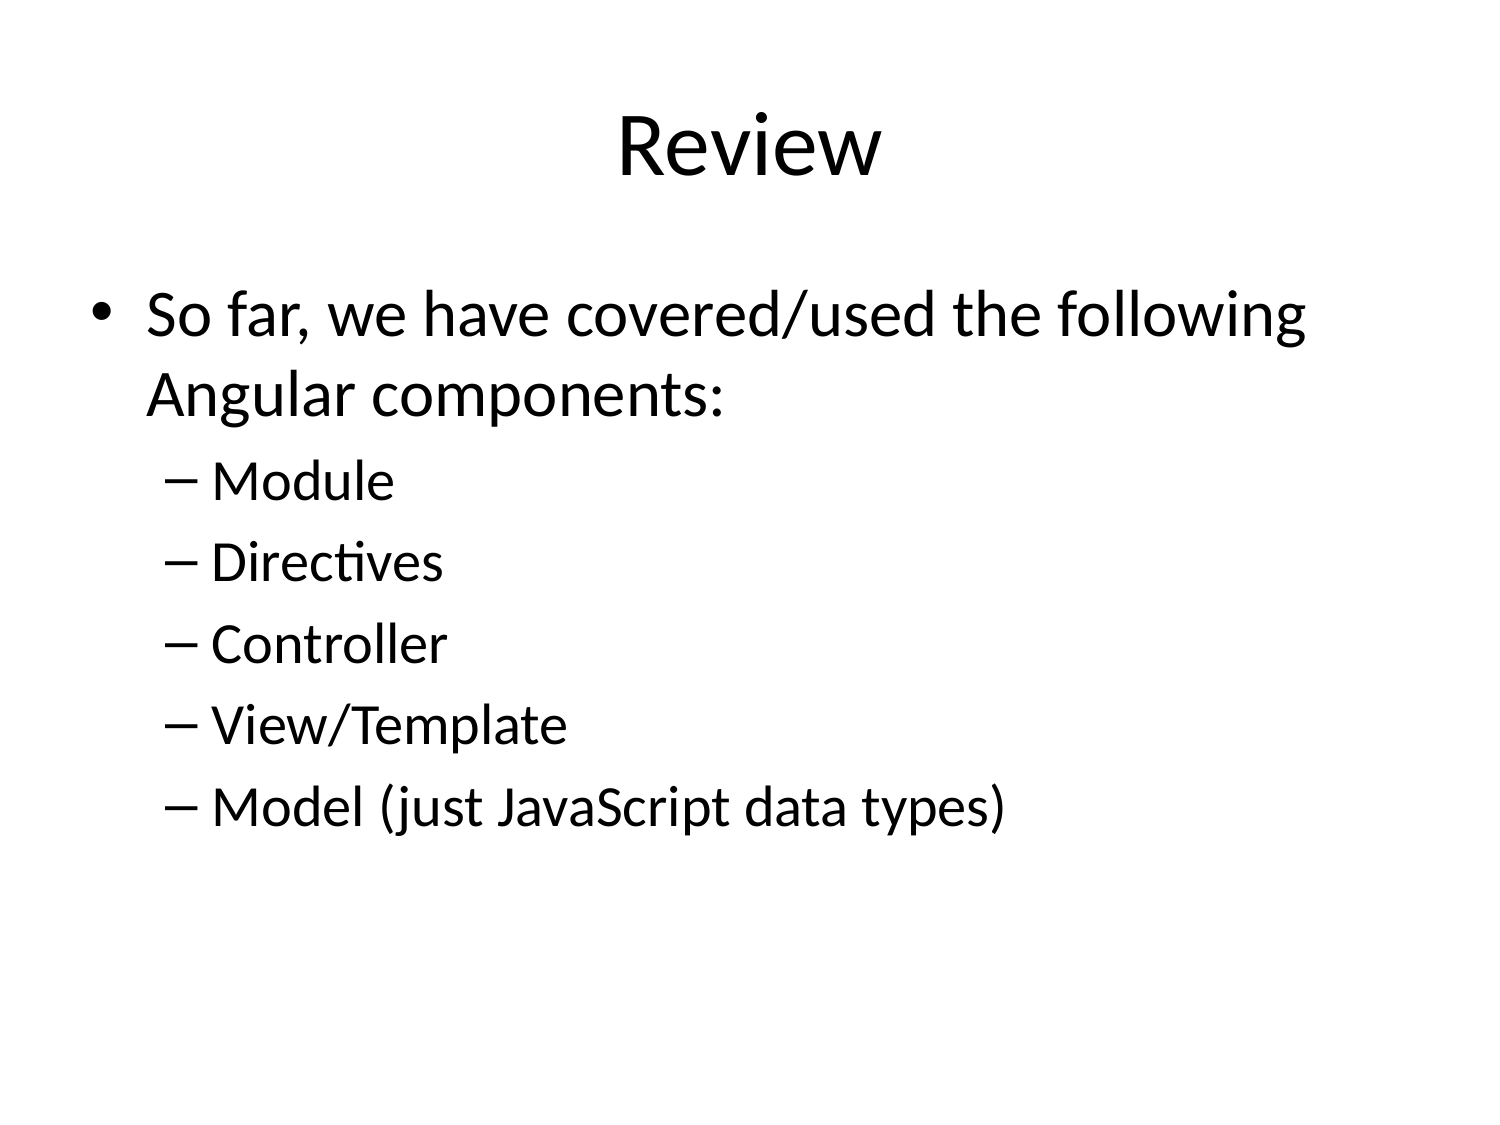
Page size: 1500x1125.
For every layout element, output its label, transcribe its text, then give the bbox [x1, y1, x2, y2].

list So far, we have covered/used the following Angular components: Module Directives Controller View/Template Model (just JavaScript data types) [75, 262, 1425, 1005]
title Review [75, 45, 1425, 233]
